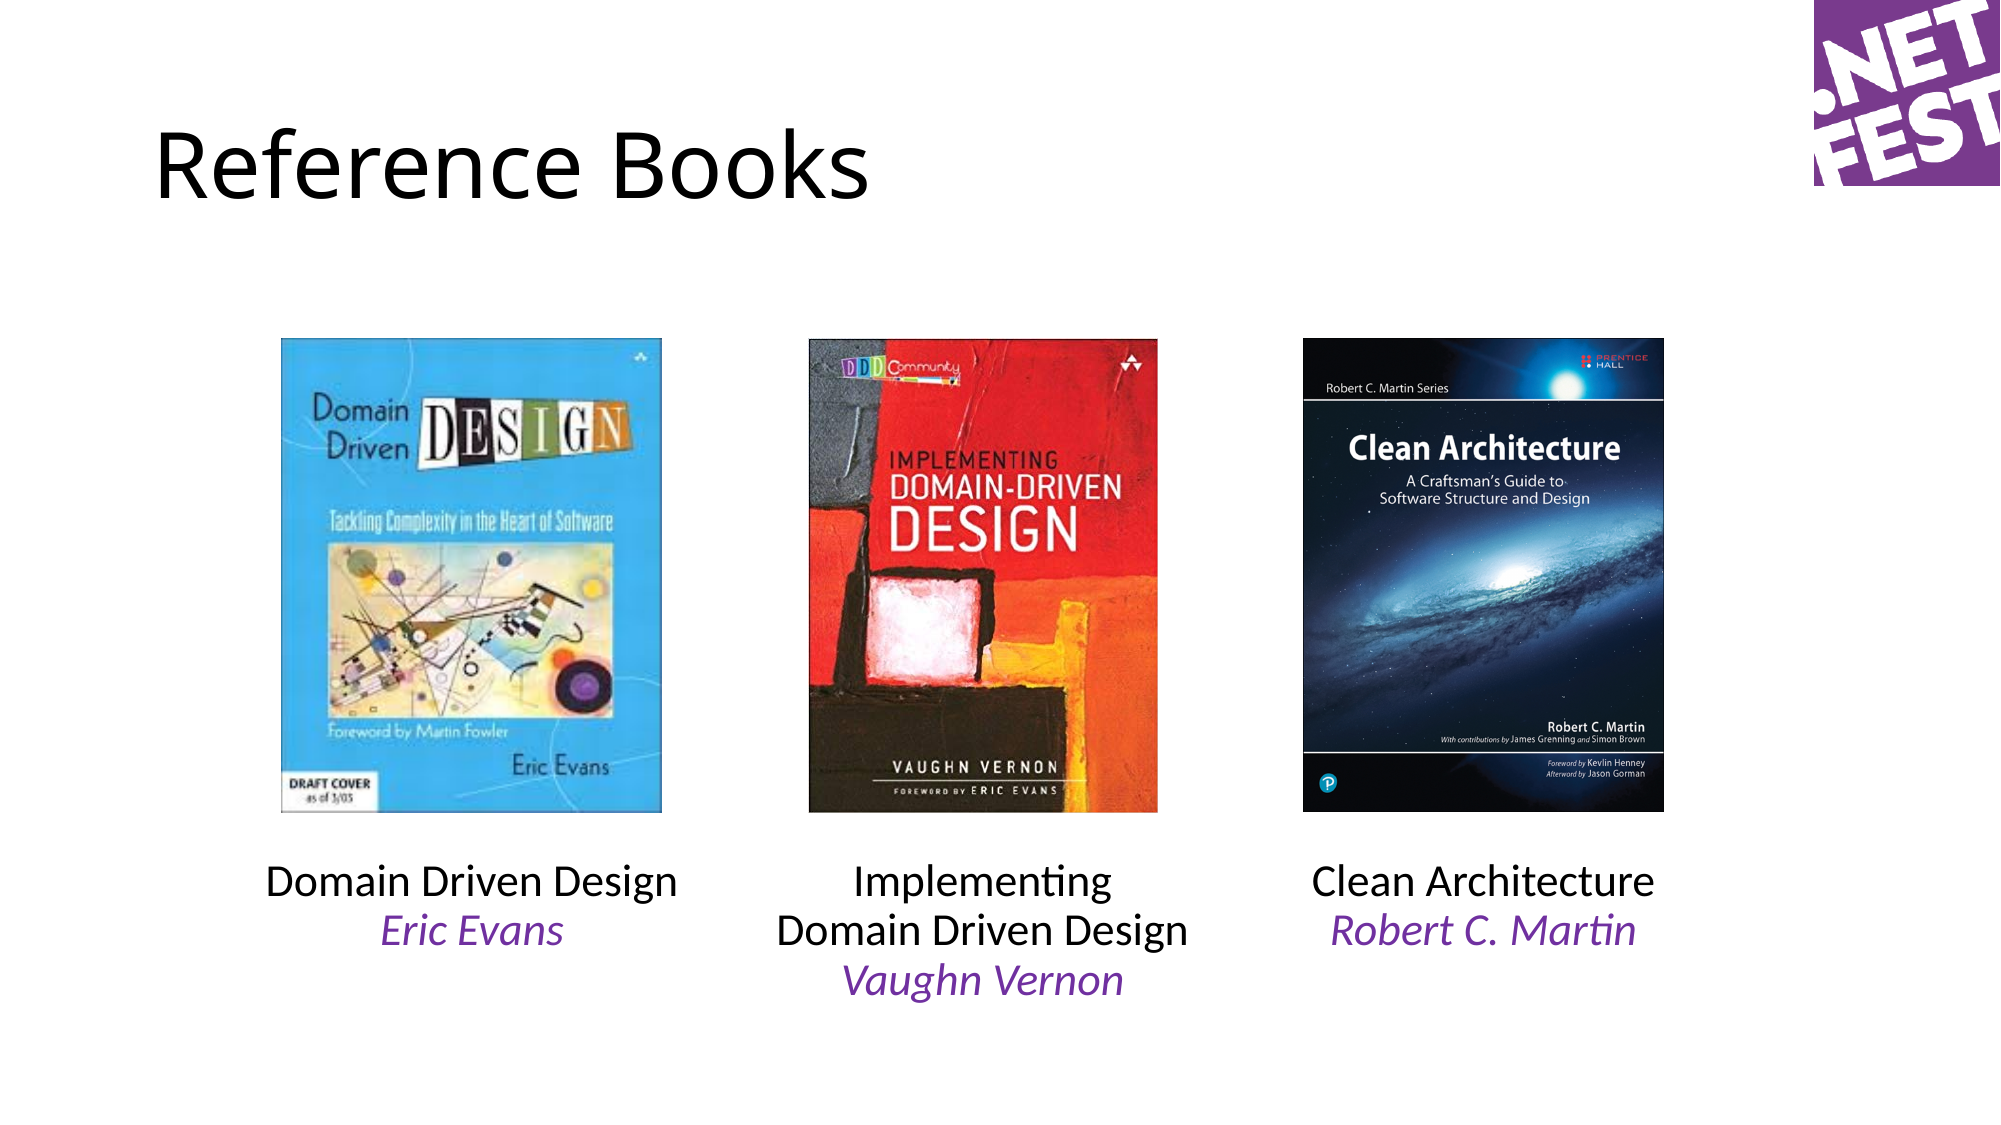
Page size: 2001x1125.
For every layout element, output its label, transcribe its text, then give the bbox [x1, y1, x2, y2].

title Reference Books [137, 59, 1863, 278]
picture [281, 338, 662, 813]
list Domain Driven Design Eric Evans [224, 849, 720, 1010]
picture [1303, 338, 1664, 812]
picture [808, 338, 1158, 813]
picture [1814, 0, 2000, 186]
text_box Implementing Domain Driven Design Vaughn Vernon [744, 849, 1221, 1043]
text_box Clean Architecture Robert C. Martin [1277, 849, 1690, 981]
